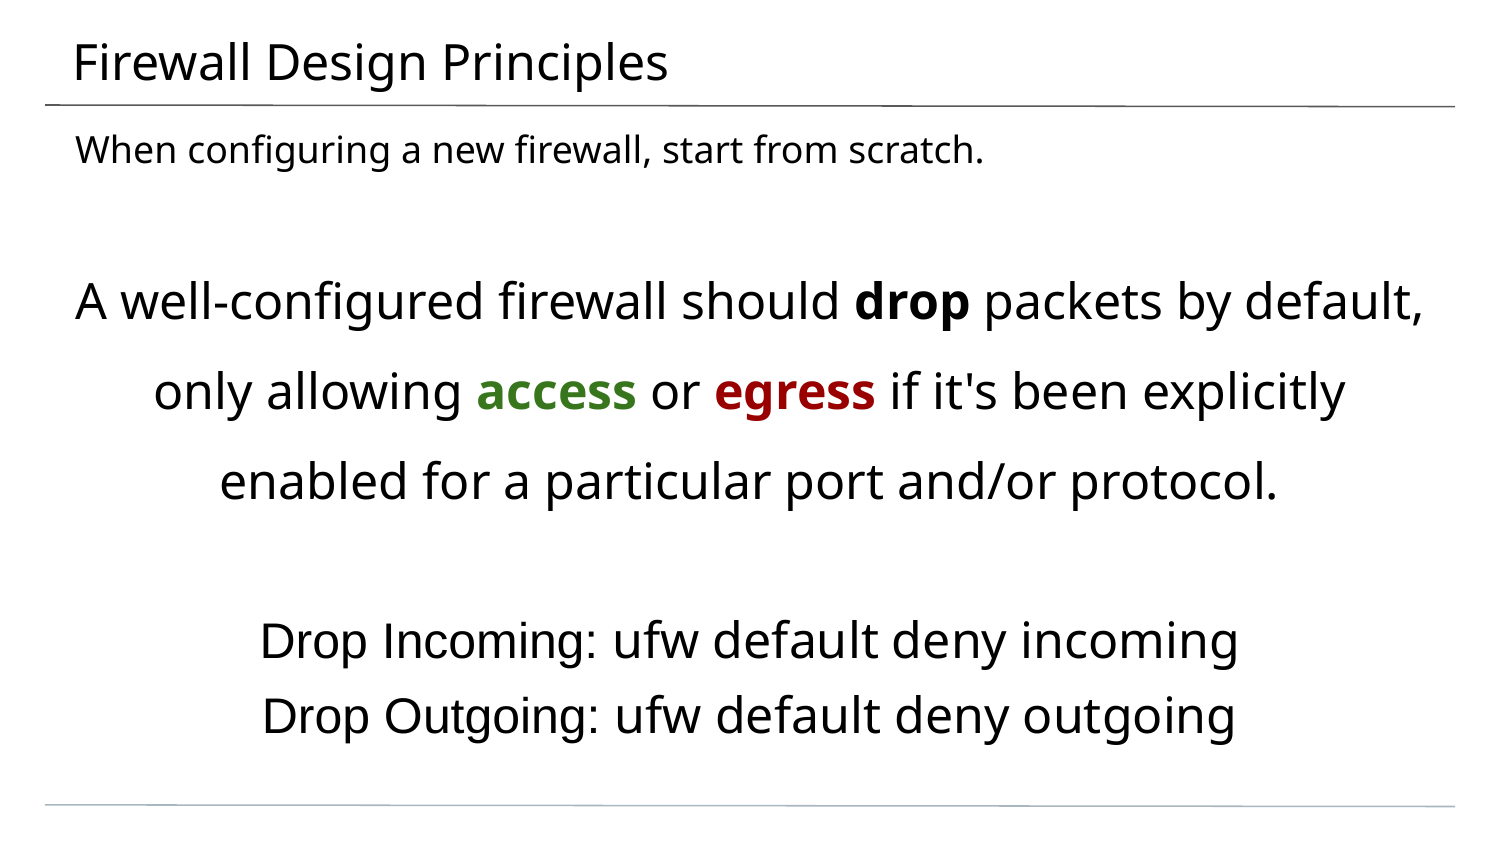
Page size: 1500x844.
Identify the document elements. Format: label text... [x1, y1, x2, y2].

list A well-configured firewall should drop packets by default, only allowing access or egress if it's been explicitly enabled for a particular port and/or protocol. Drop Incoming: ufw default deny incoming Drop Outgoing: ufw default deny outgoing [0, 239, 1500, 805]
title Firewall Design Principles [0, 0, 1500, 88]
subtitle When configuring a new firewall, start from scratch. [0, 110, 1500, 171]
